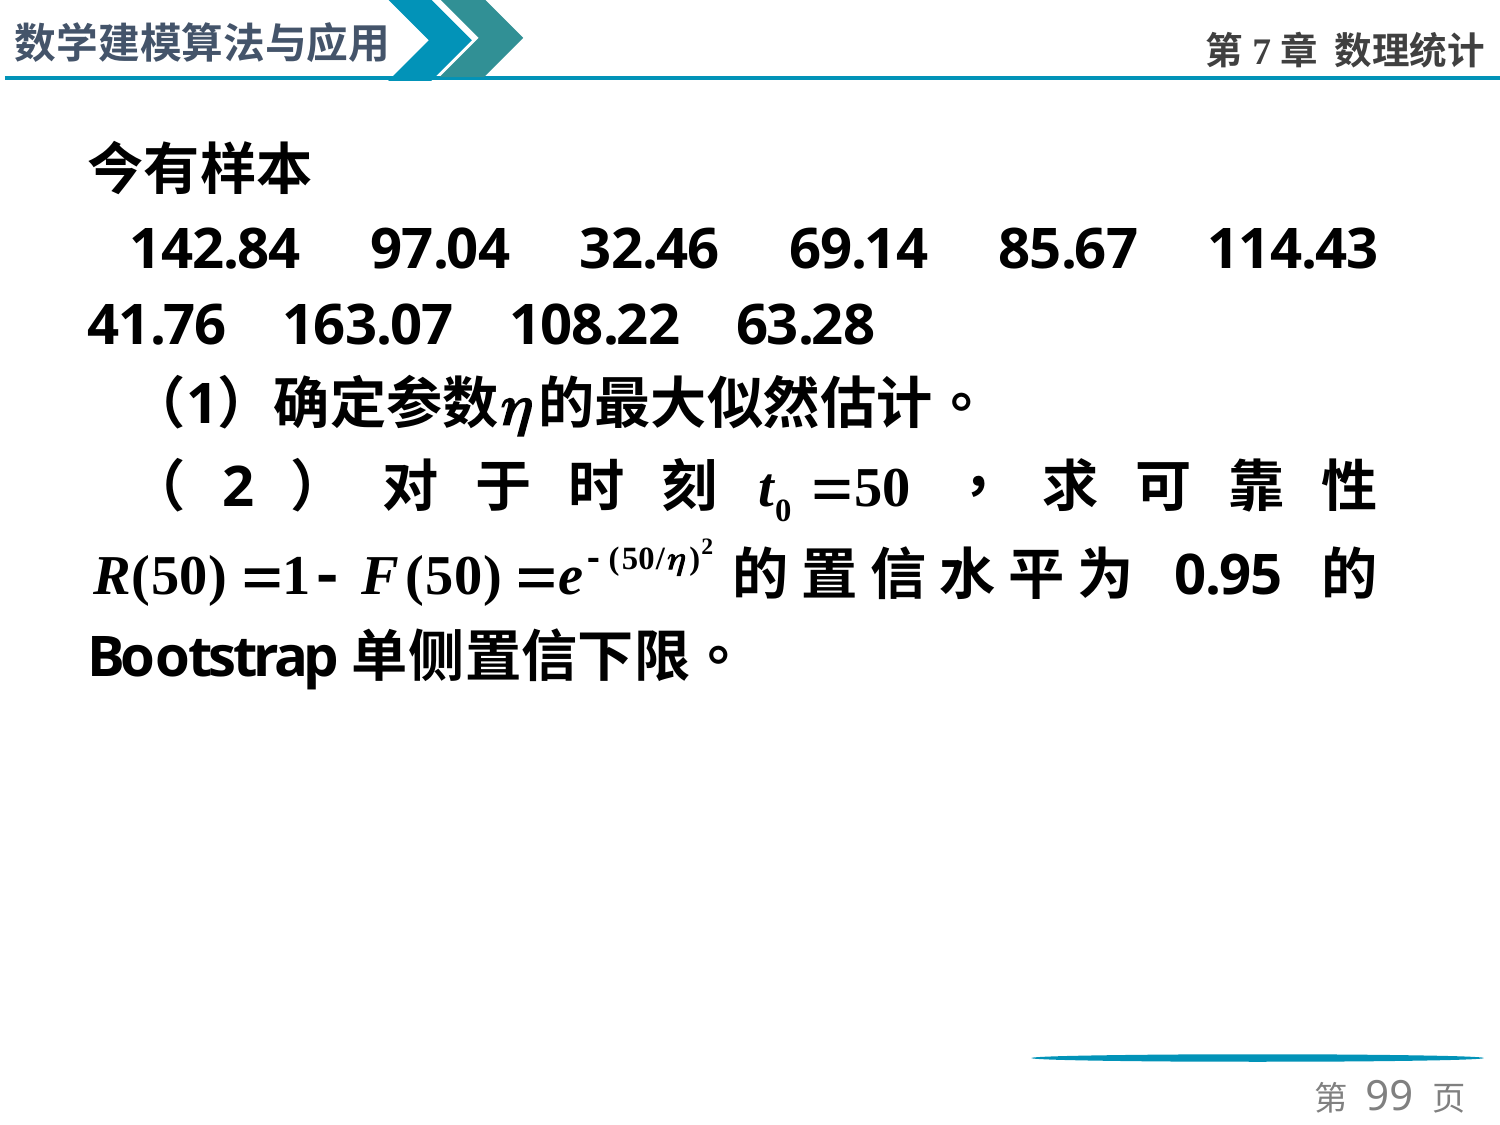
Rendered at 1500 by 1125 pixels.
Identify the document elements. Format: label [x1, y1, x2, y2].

text_box [87, 131, 1377, 732]
